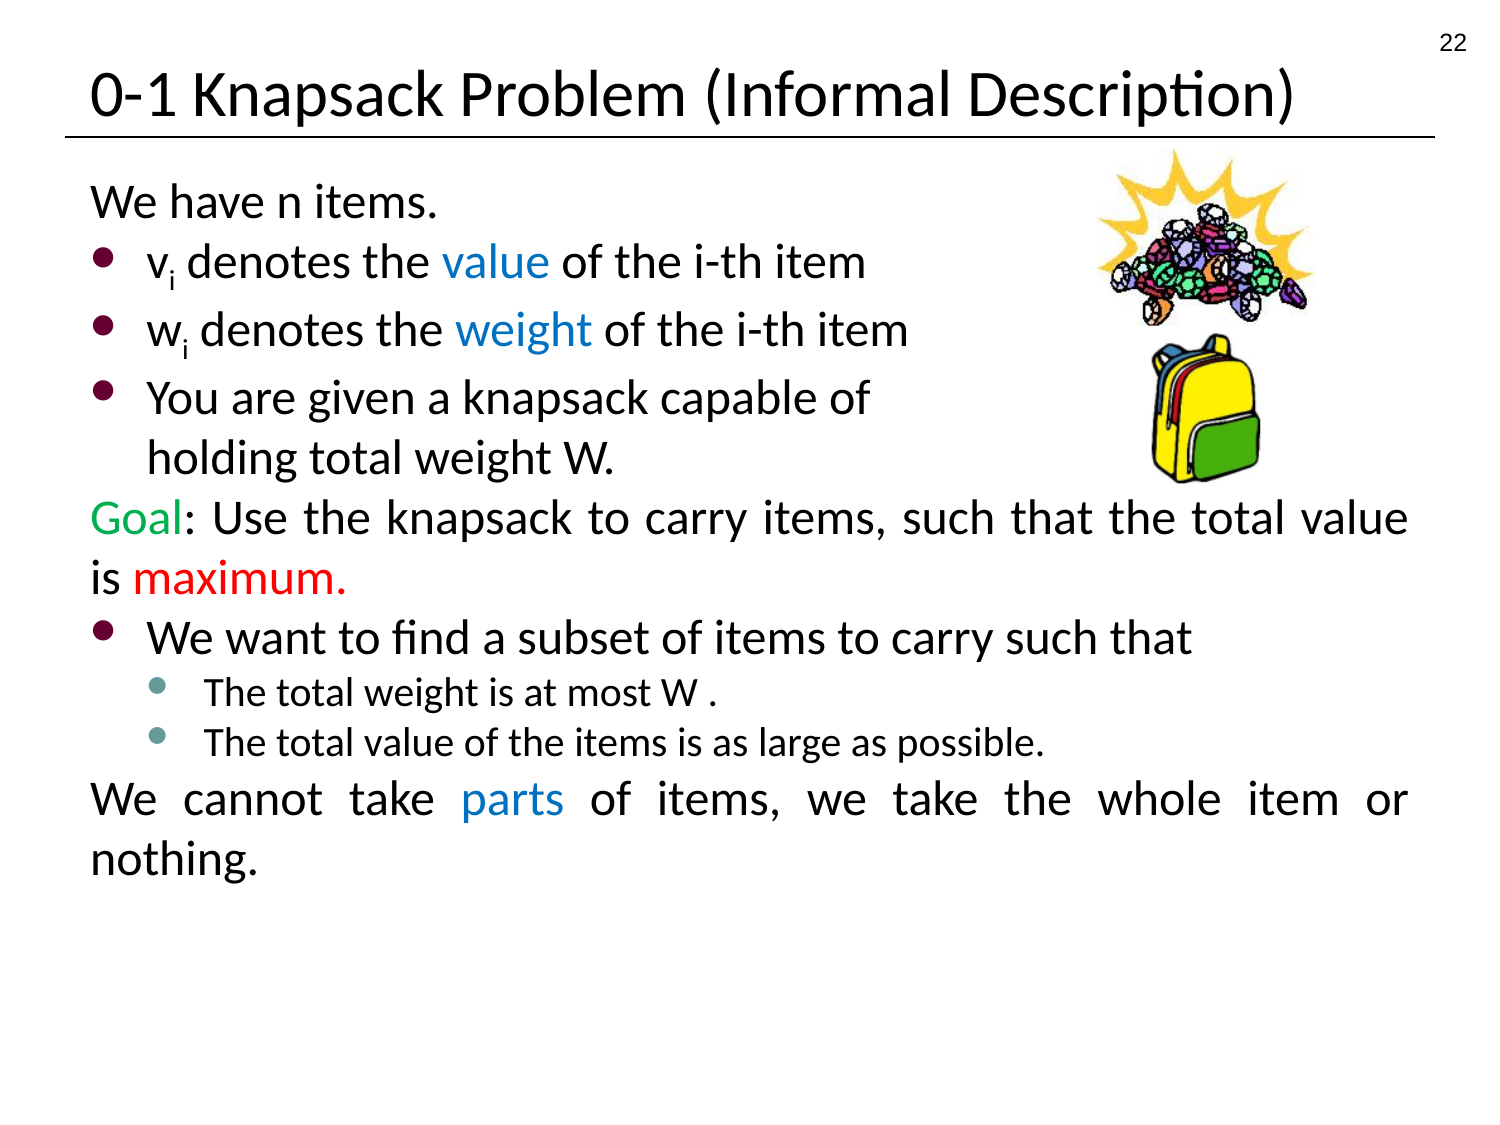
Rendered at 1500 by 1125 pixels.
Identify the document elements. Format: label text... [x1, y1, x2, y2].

picture [1080, 148, 1341, 485]
slide_number 22 [1131, 18, 1483, 62]
list We have n items. vi denotes the value of the i-th item wi denotes the weight of the i-th item You are given a knapsack capable of holding total weight W. Goal: Use the knapsack to carry items, such that the total value is maximum. We want to find a subset of items to carry such that The total weight is at most W . The total value of the items is as large as possible. We cannot take parts of items, we take the whole item or nothing. [75, 160, 1425, 1094]
title 0-1 Knapsack Problem (Informal Description) [75, 20, 1425, 138]
